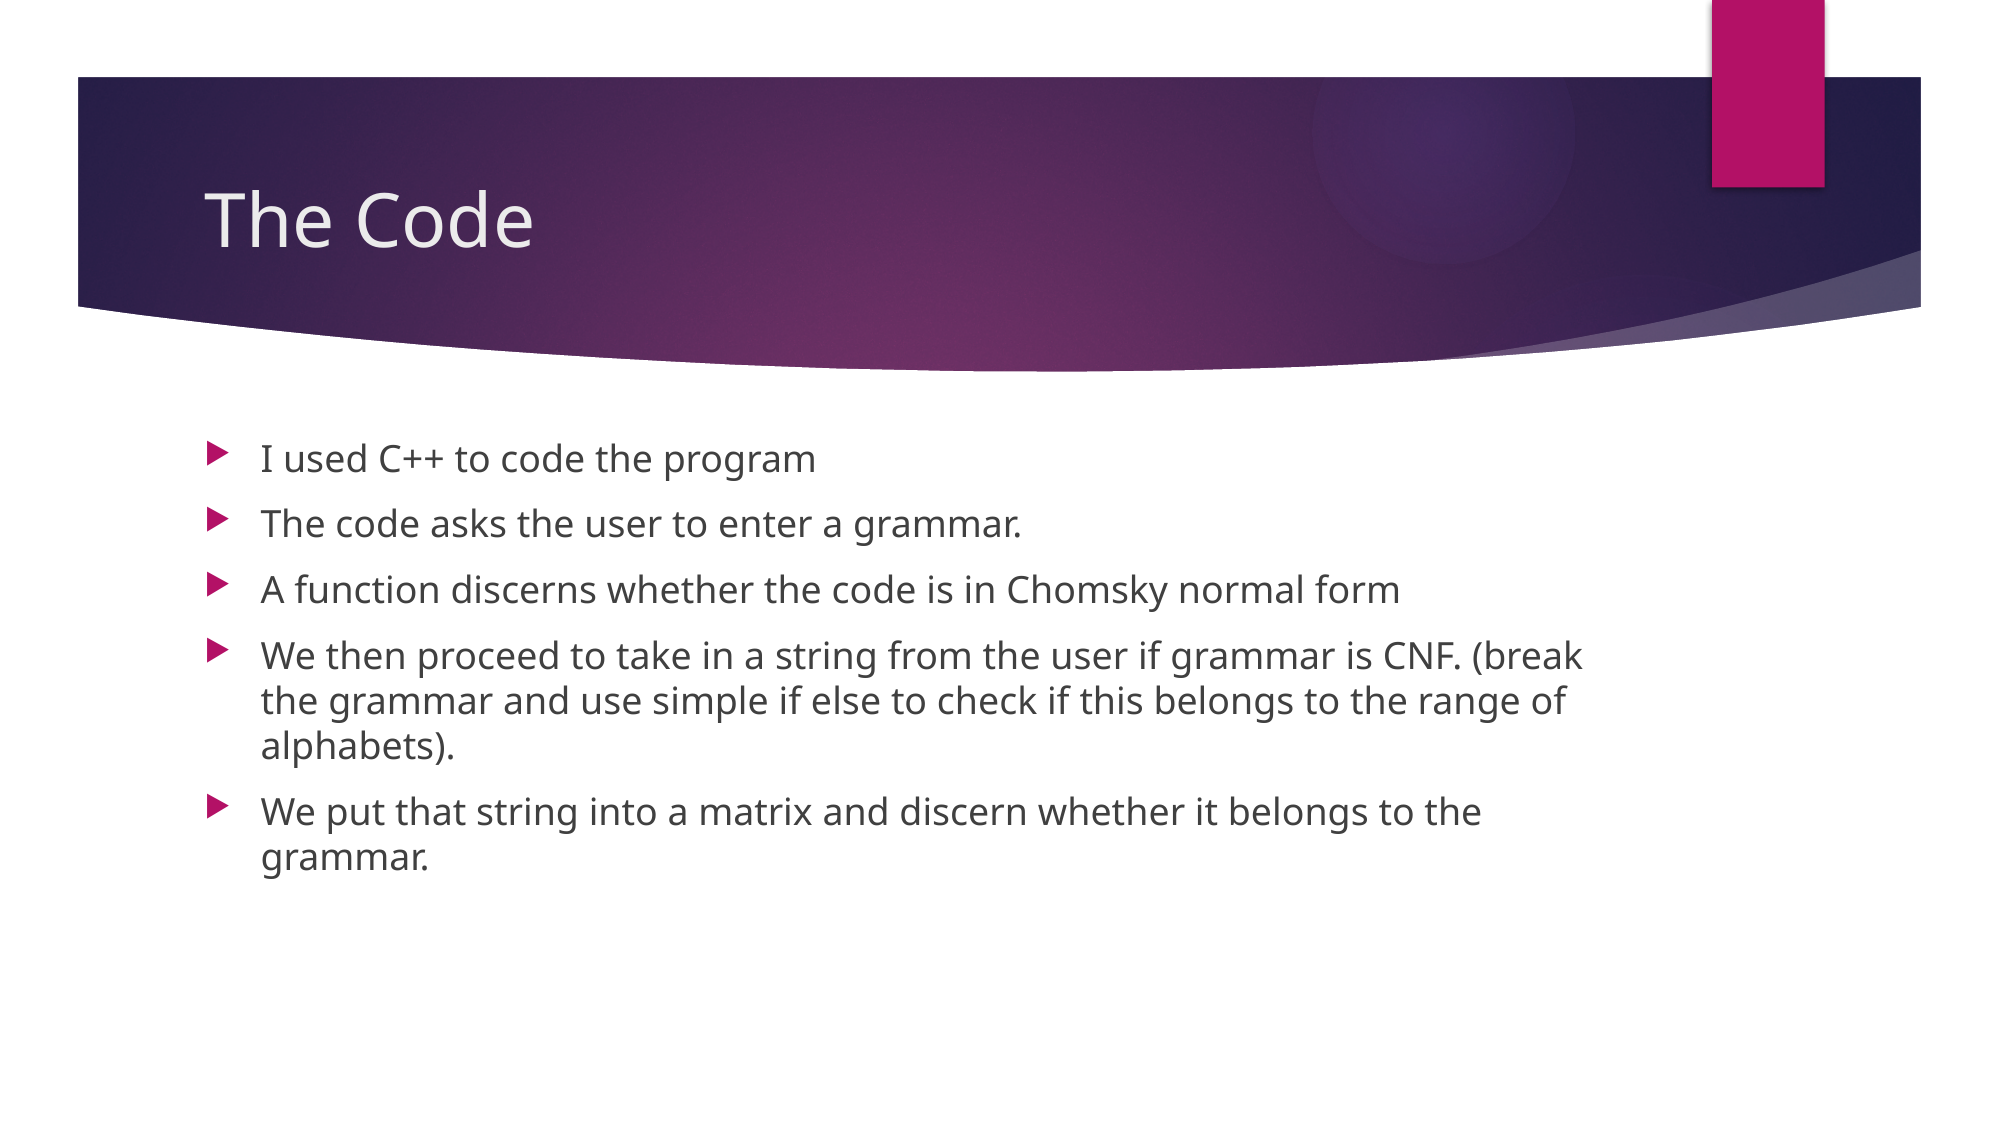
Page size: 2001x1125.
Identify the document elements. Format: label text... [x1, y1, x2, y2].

list I used C++ to code the program The code asks the user to enter a grammar. A function discerns whether the code is in Chomsky normal form We then proceed to take in a string from the user if grammar is CNF. (break the grammar and use simple if else to check if this belongs to the range of alphabets). We put that string into a matrix and discern whether it belongs to the grammar. [189, 427, 1638, 988]
title The Code [189, 159, 1627, 276]
